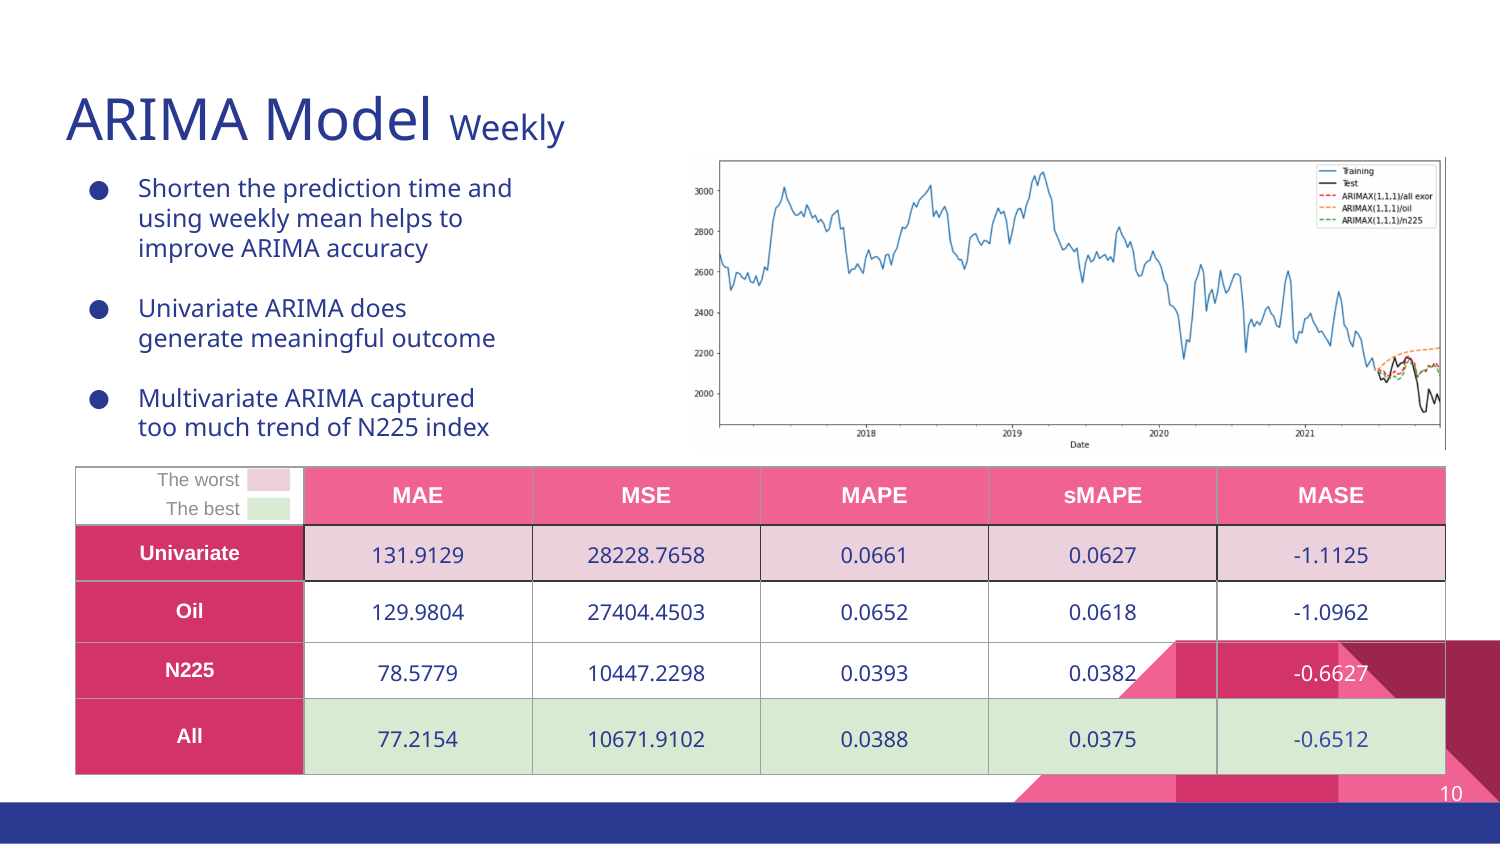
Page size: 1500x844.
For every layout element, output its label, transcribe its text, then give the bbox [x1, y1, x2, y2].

table_header sMAPE [989, 468, 1216, 524]
text_box Shorten the prediction time and using weekly mean helps to improve ARIMA accuracy Univariate ARIMA does generate meaningful outcome Multivariate ARIMA captured too much trend of N225 index [48, 157, 533, 457]
table_cell 28228.7658 [533, 526, 760, 580]
title ARIMA Model Weekly [51, 67, 1449, 167]
table_header MAPE [761, 468, 988, 524]
table_header [76, 468, 136, 524]
table_header [295, 468, 303, 524]
table_header MAE [305, 468, 532, 524]
table_cell 77.2154 [305, 699, 532, 774]
table_cell 10447.2298 [533, 643, 760, 698]
table_cell 0.0375 [989, 699, 1216, 774]
table_cell Univariate [76, 526, 303, 580]
table_cell 0.0382 [989, 643, 1216, 698]
table_cell -0.6627 [1218, 643, 1445, 698]
table_header MASE [1218, 468, 1445, 524]
table_cell 0.0627 [989, 526, 1216, 580]
table_cell 10671.9102 [533, 699, 760, 774]
table_cell All [76, 699, 303, 774]
table_header MSE [533, 468, 760, 524]
table_cell 129.9804 [305, 582, 532, 642]
table_cell 0.0618 [989, 582, 1216, 642]
table_cell -0.6512 [1218, 699, 1445, 774]
table_cell 0.0652 [761, 582, 988, 642]
table_cell -1.0962 [1218, 582, 1445, 642]
table_cell N225 [76, 643, 303, 698]
slide_number 10 [1387, 762, 1478, 828]
table_cell 0.0388 [761, 699, 988, 774]
table_cell Oil [76, 582, 303, 642]
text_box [141, 460, 291, 528]
table_cell 0.0661 [761, 526, 988, 580]
table_cell 27404.4503 [533, 582, 760, 642]
table_cell -1.1125 [1218, 526, 1445, 580]
table_cell 131.9129 [305, 526, 532, 580]
table_cell 78.5779 [305, 643, 532, 698]
picture [690, 157, 1446, 450]
table_cell 0.0393 [761, 643, 988, 698]
